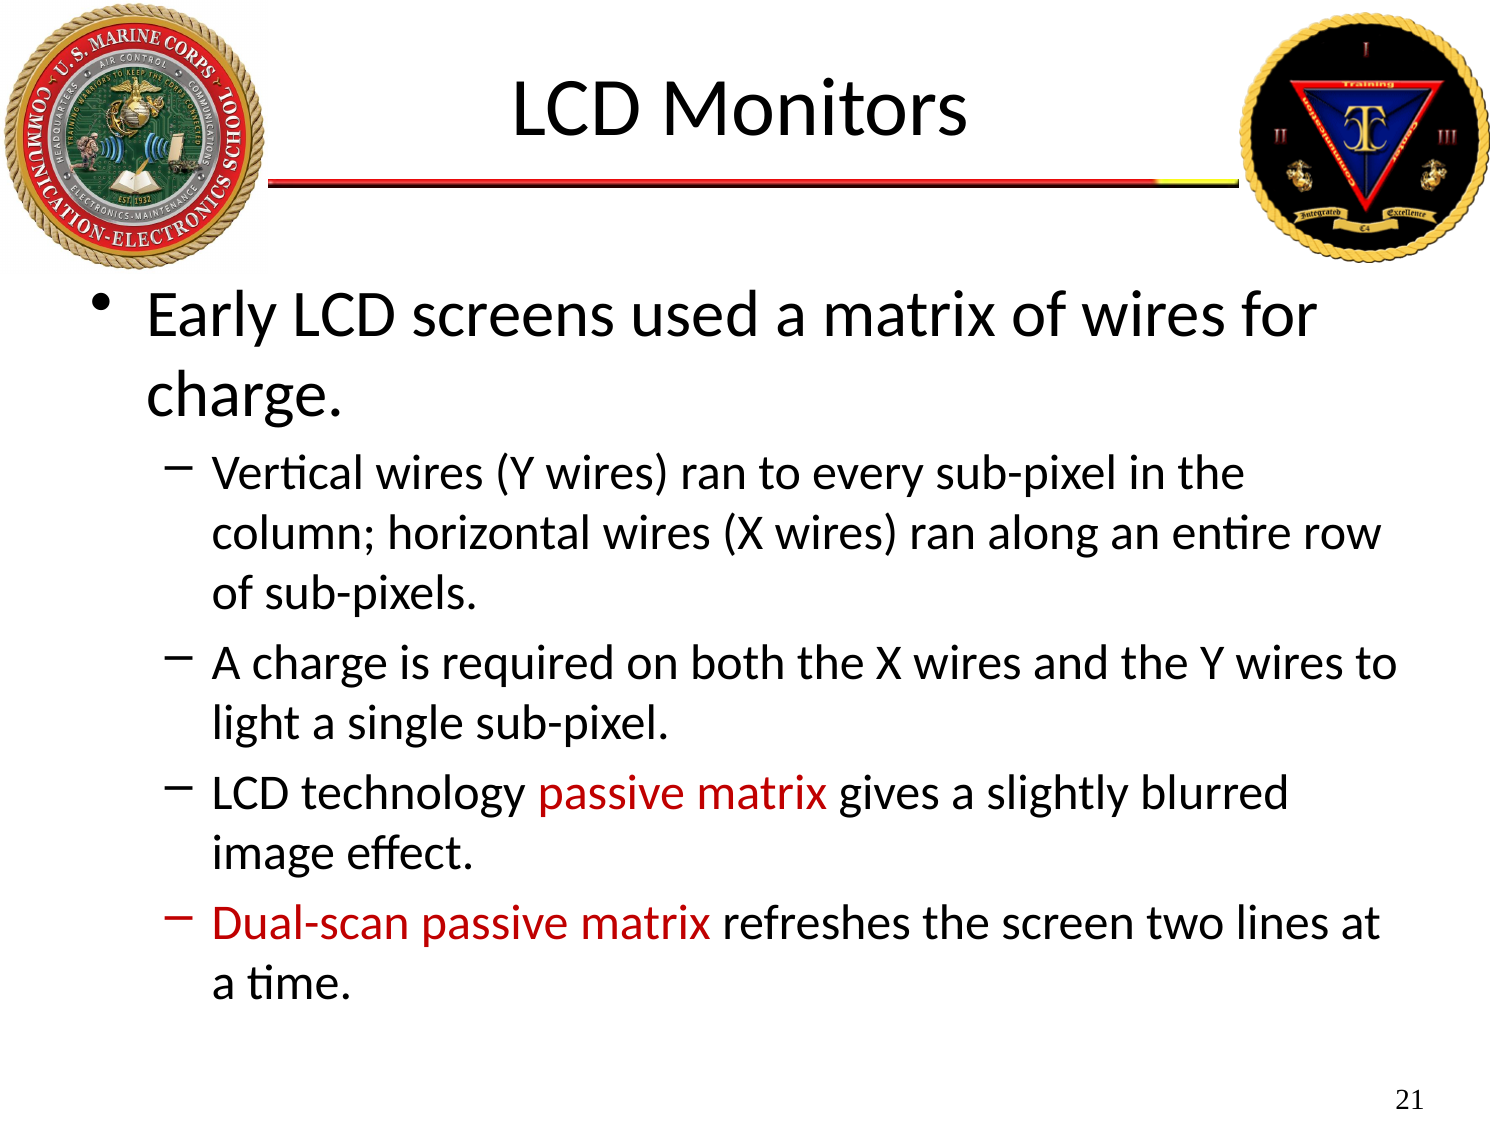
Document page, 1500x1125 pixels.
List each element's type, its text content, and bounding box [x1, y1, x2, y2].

title LCD Monitors [75, 45, 1425, 233]
picture [1239, 12, 1490, 263]
picture [0, 0, 268, 274]
list Early LCD screens used a matrix of wires for charge. Vertical wires (Y wires) ran to every sub-pixel in the column; horizontal wires (X wires) ran along an entire row of sub-pixels. A charge is required on both the X wires and the Y wires to light a single sub-pixel. LCD technology passive matrix gives a slightly blurred image effect. Dual-scan passive matrix refreshes the screen two lines at a time. [75, 262, 1425, 1005]
